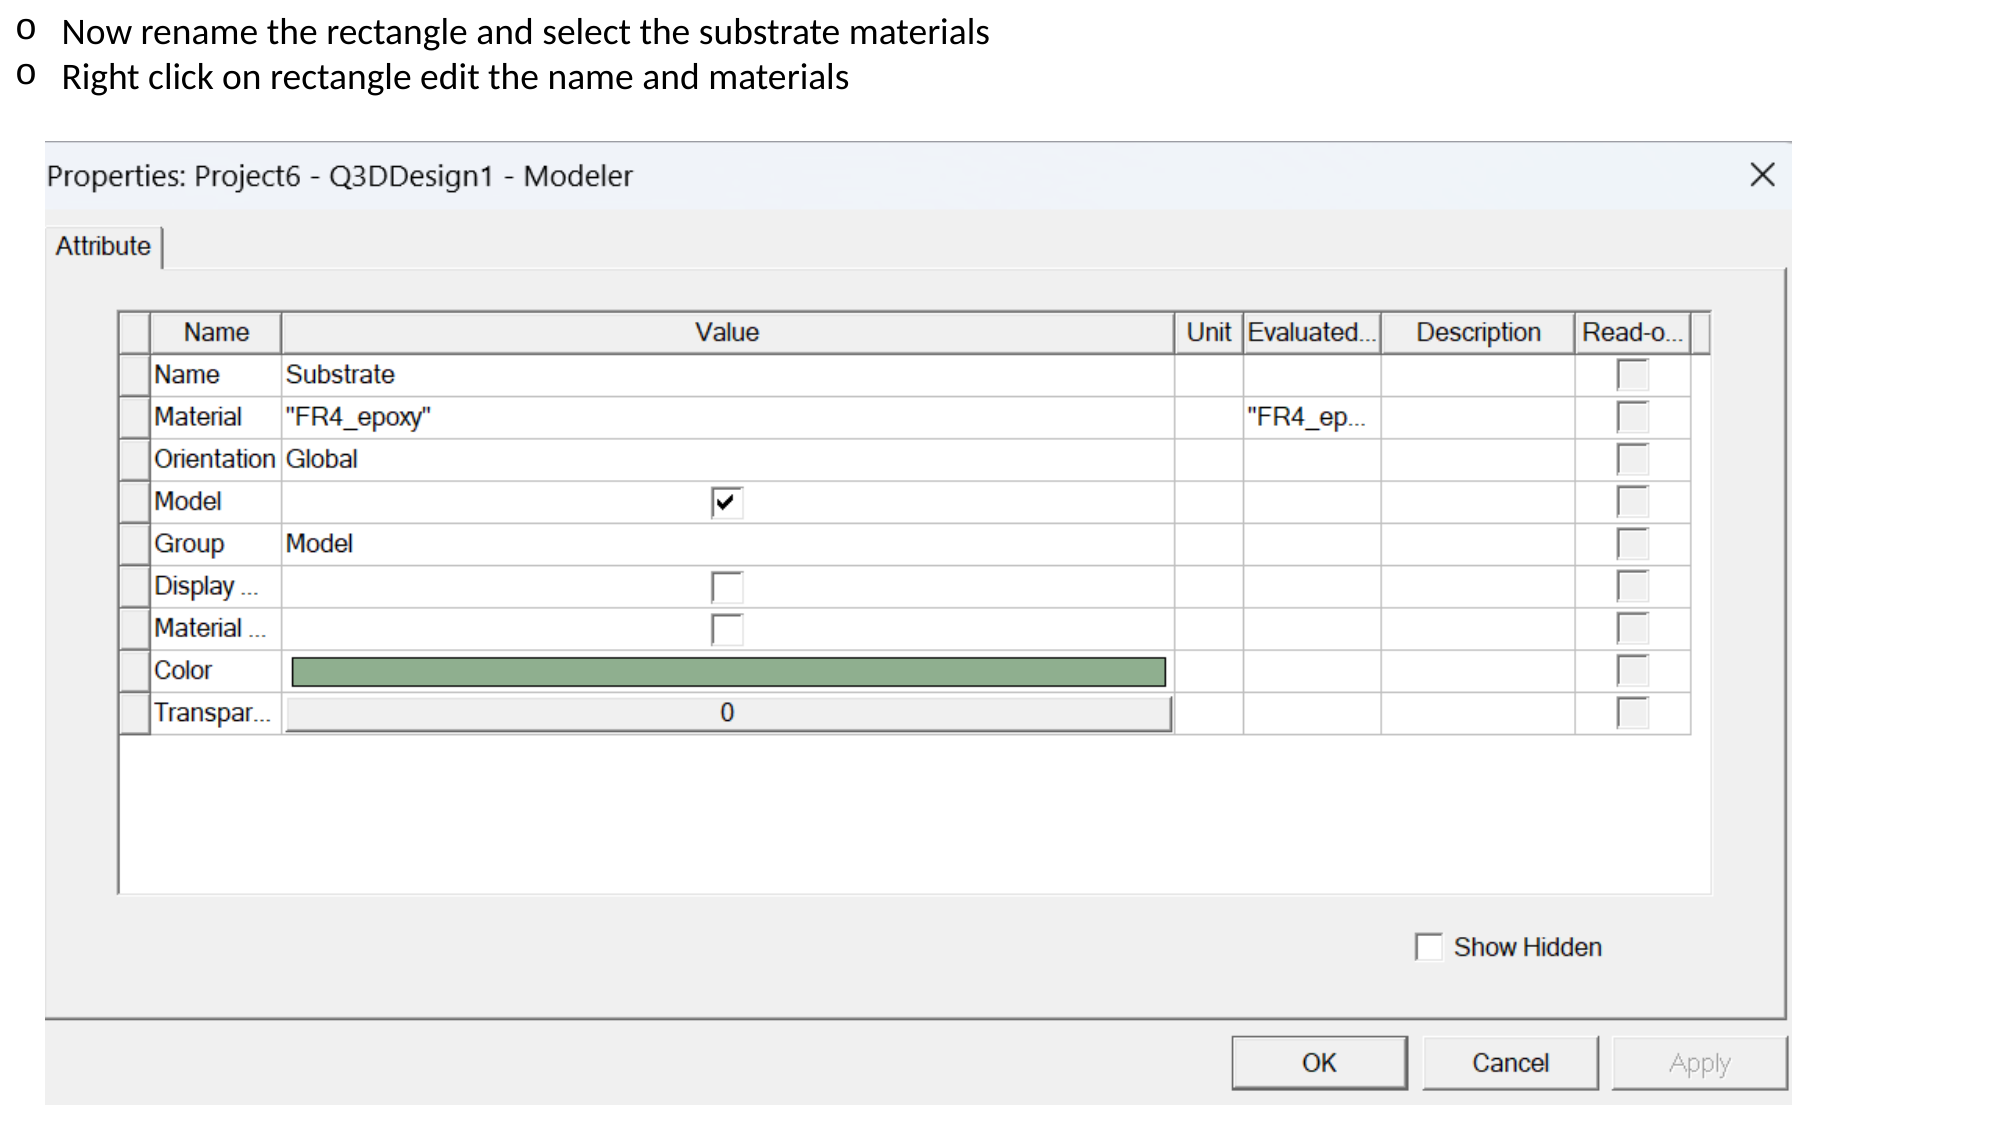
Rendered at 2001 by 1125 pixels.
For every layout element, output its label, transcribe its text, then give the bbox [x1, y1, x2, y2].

picture [45, 141, 1792, 1105]
text_box Now rename the rectangle and select the substrate materials Right click on rectangle edit the name and materials [0, 0, 2000, 105]
